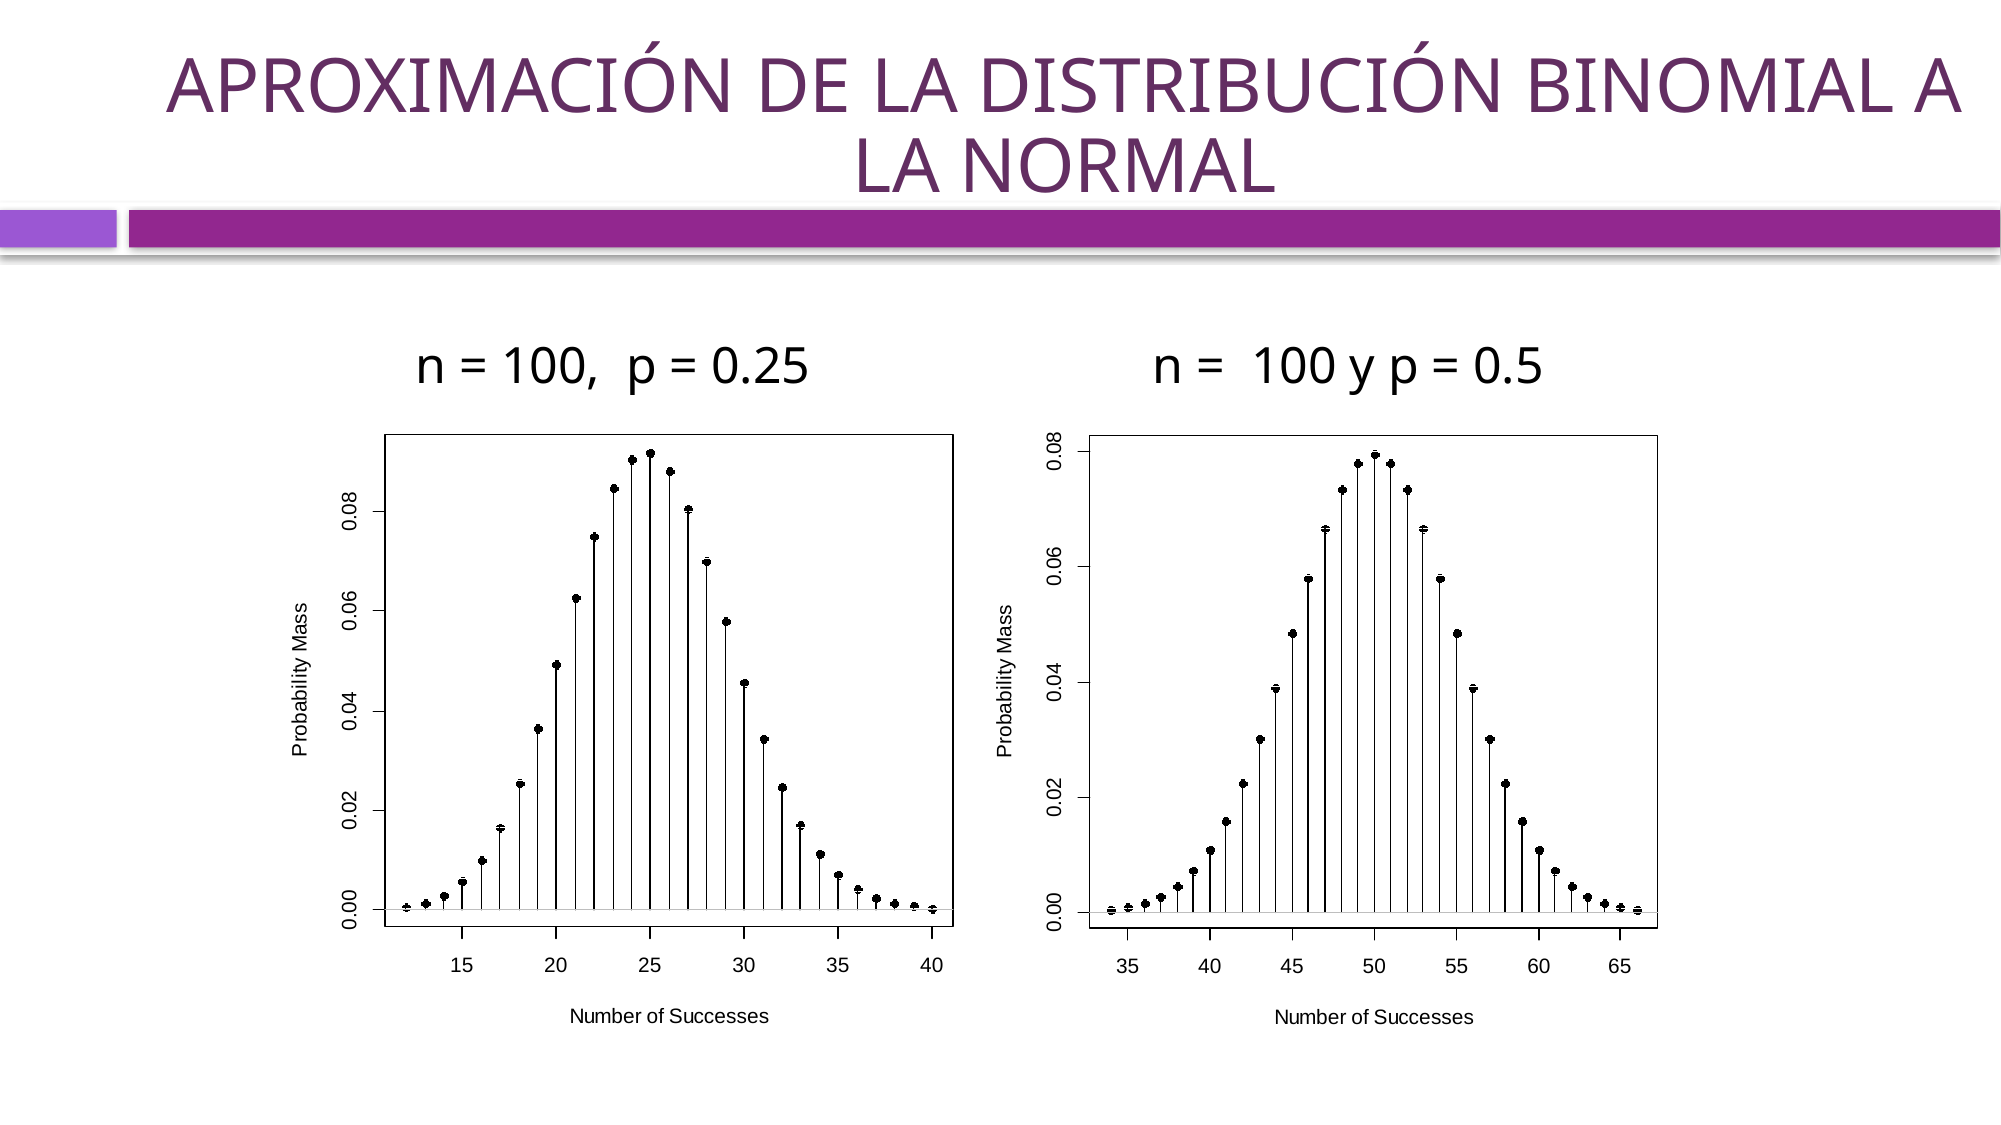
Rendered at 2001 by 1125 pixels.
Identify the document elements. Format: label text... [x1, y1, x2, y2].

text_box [282, 326, 1664, 1055]
text_box Aproximación de la distribución Binomial a la Normal [145, 41, 1985, 285]
